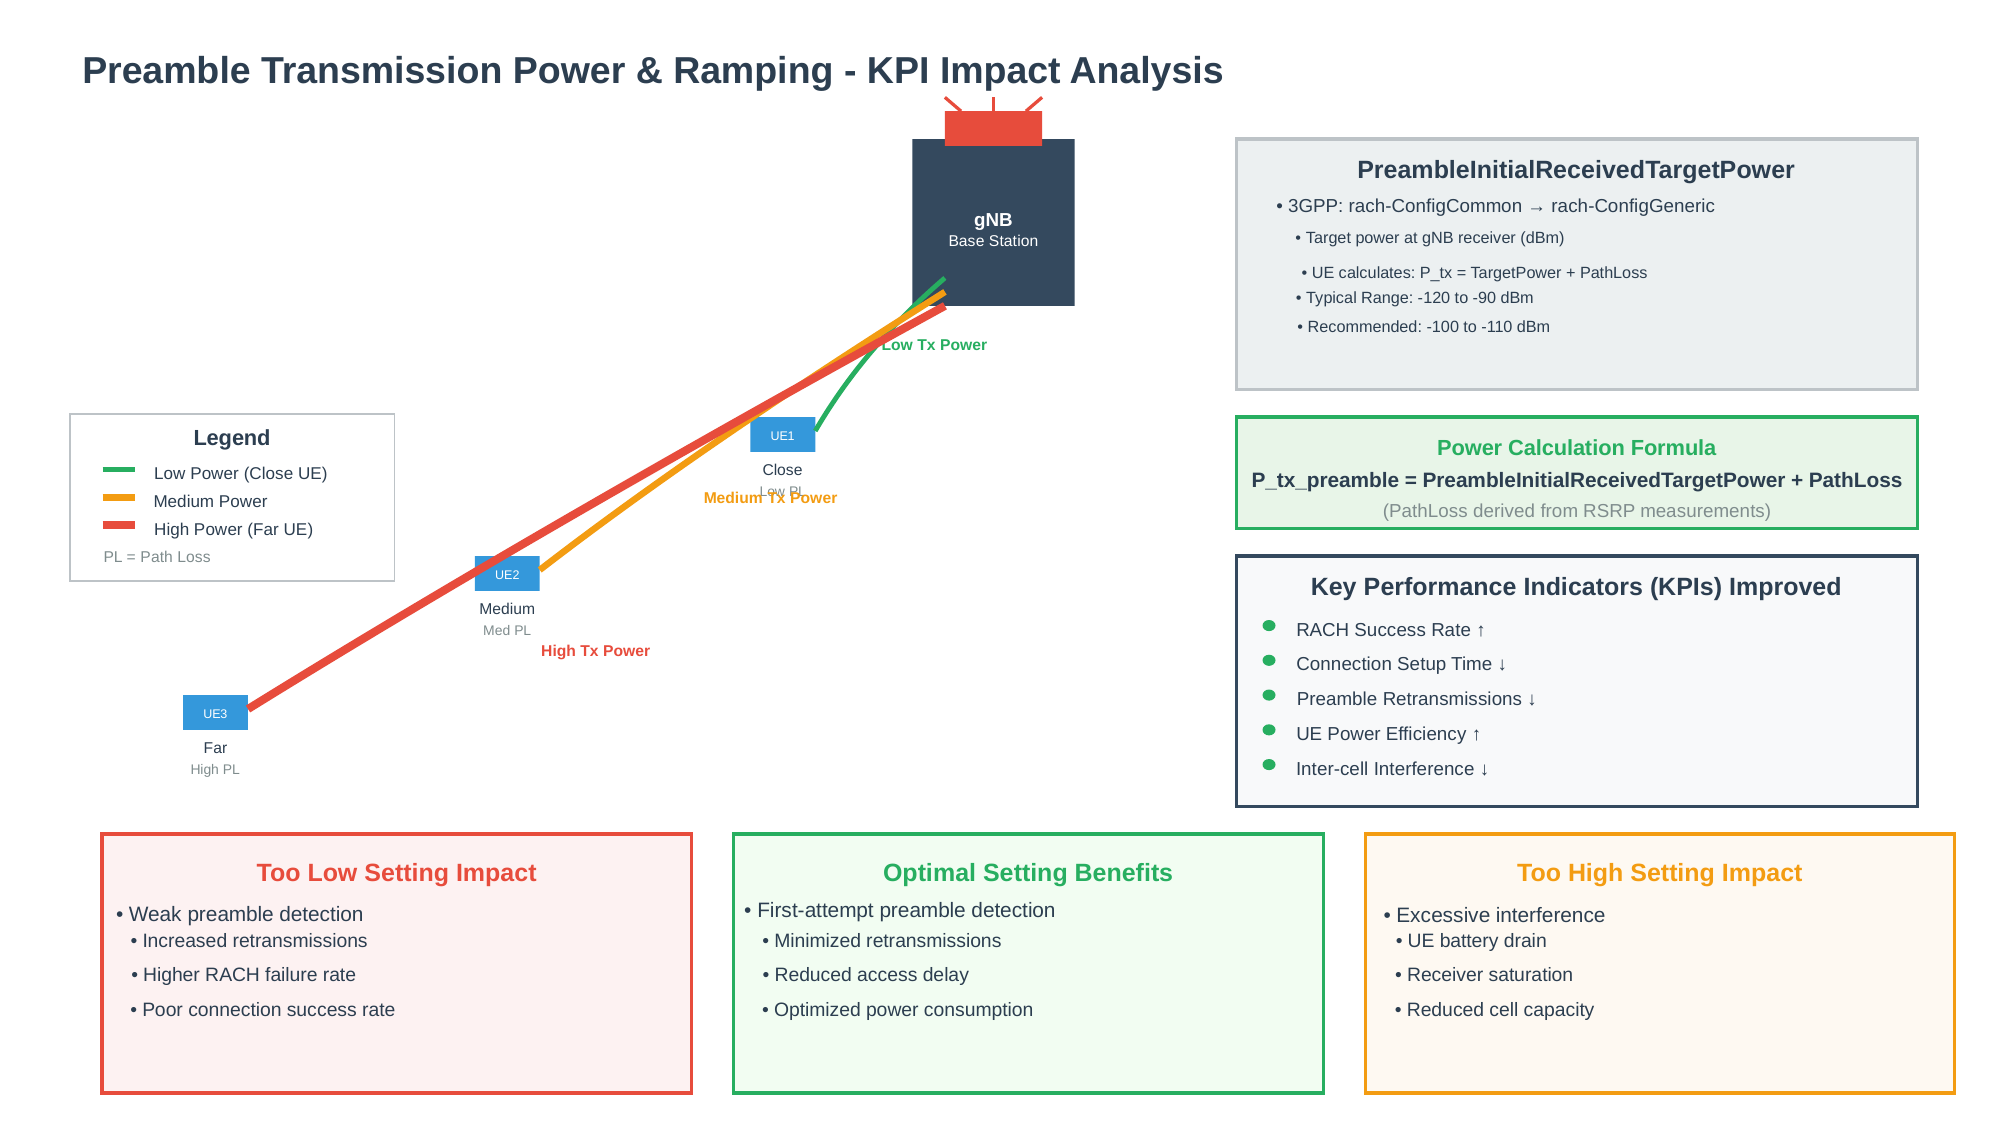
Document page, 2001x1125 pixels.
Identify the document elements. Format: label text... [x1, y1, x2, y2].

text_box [912, 97, 1075, 306]
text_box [93, 834, 1955, 1093]
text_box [1236, 556, 1918, 807]
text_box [183, 581, 816, 775]
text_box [1232, 417, 1922, 529]
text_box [70, 414, 395, 581]
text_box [247, 277, 989, 709]
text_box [1236, 138, 1918, 390]
text_box Preamble Transmission Power & Ramping - KPI Impact Analysis [67, 39, 1240, 99]
